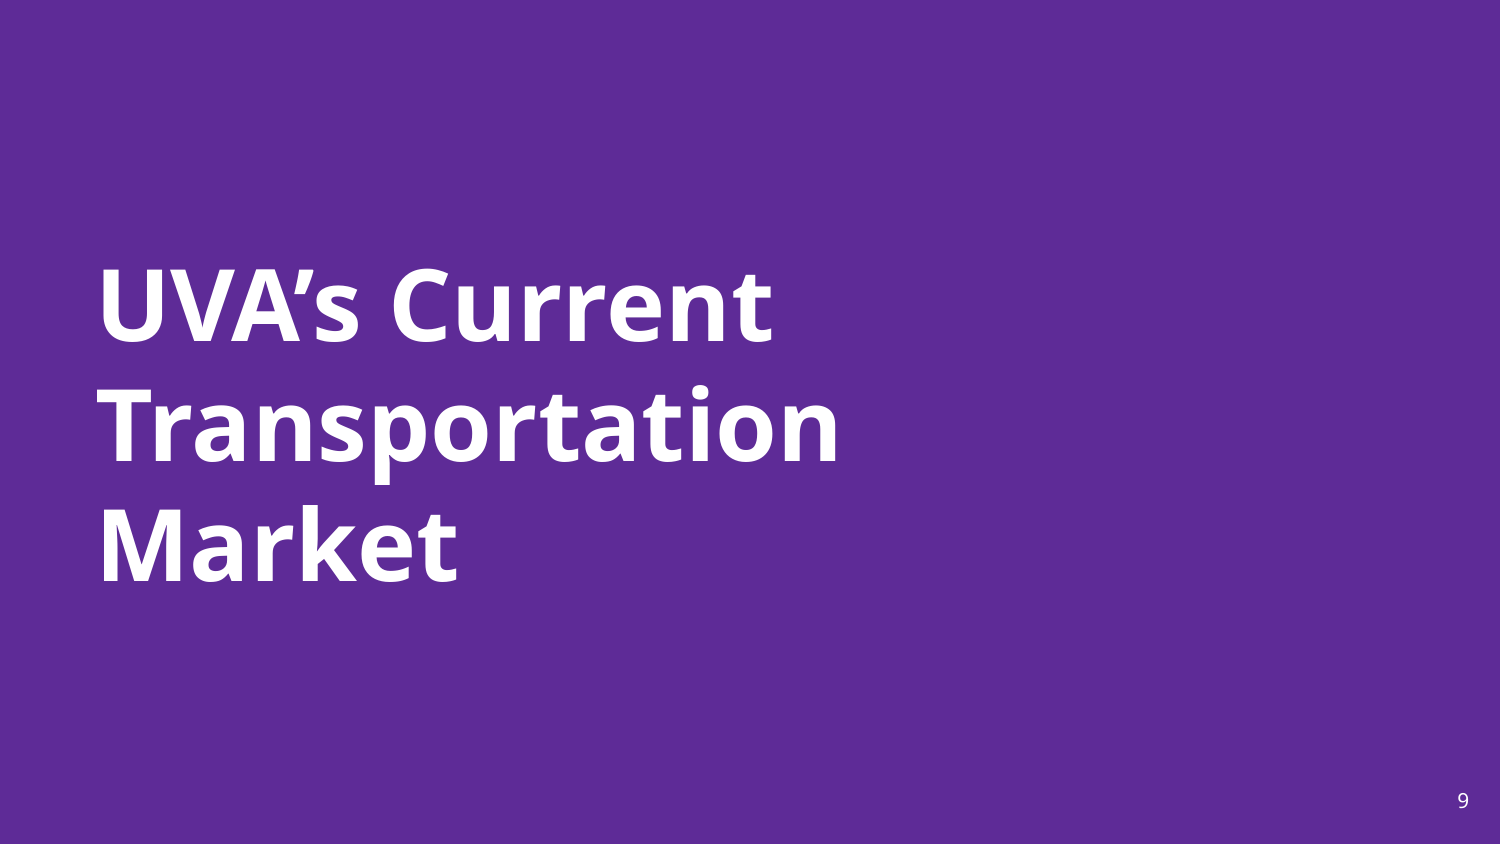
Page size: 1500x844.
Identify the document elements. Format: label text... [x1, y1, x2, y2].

slide_number 9 [1394, 769, 1484, 834]
title UVA’s Current Transportation Market [80, 86, 1000, 758]
